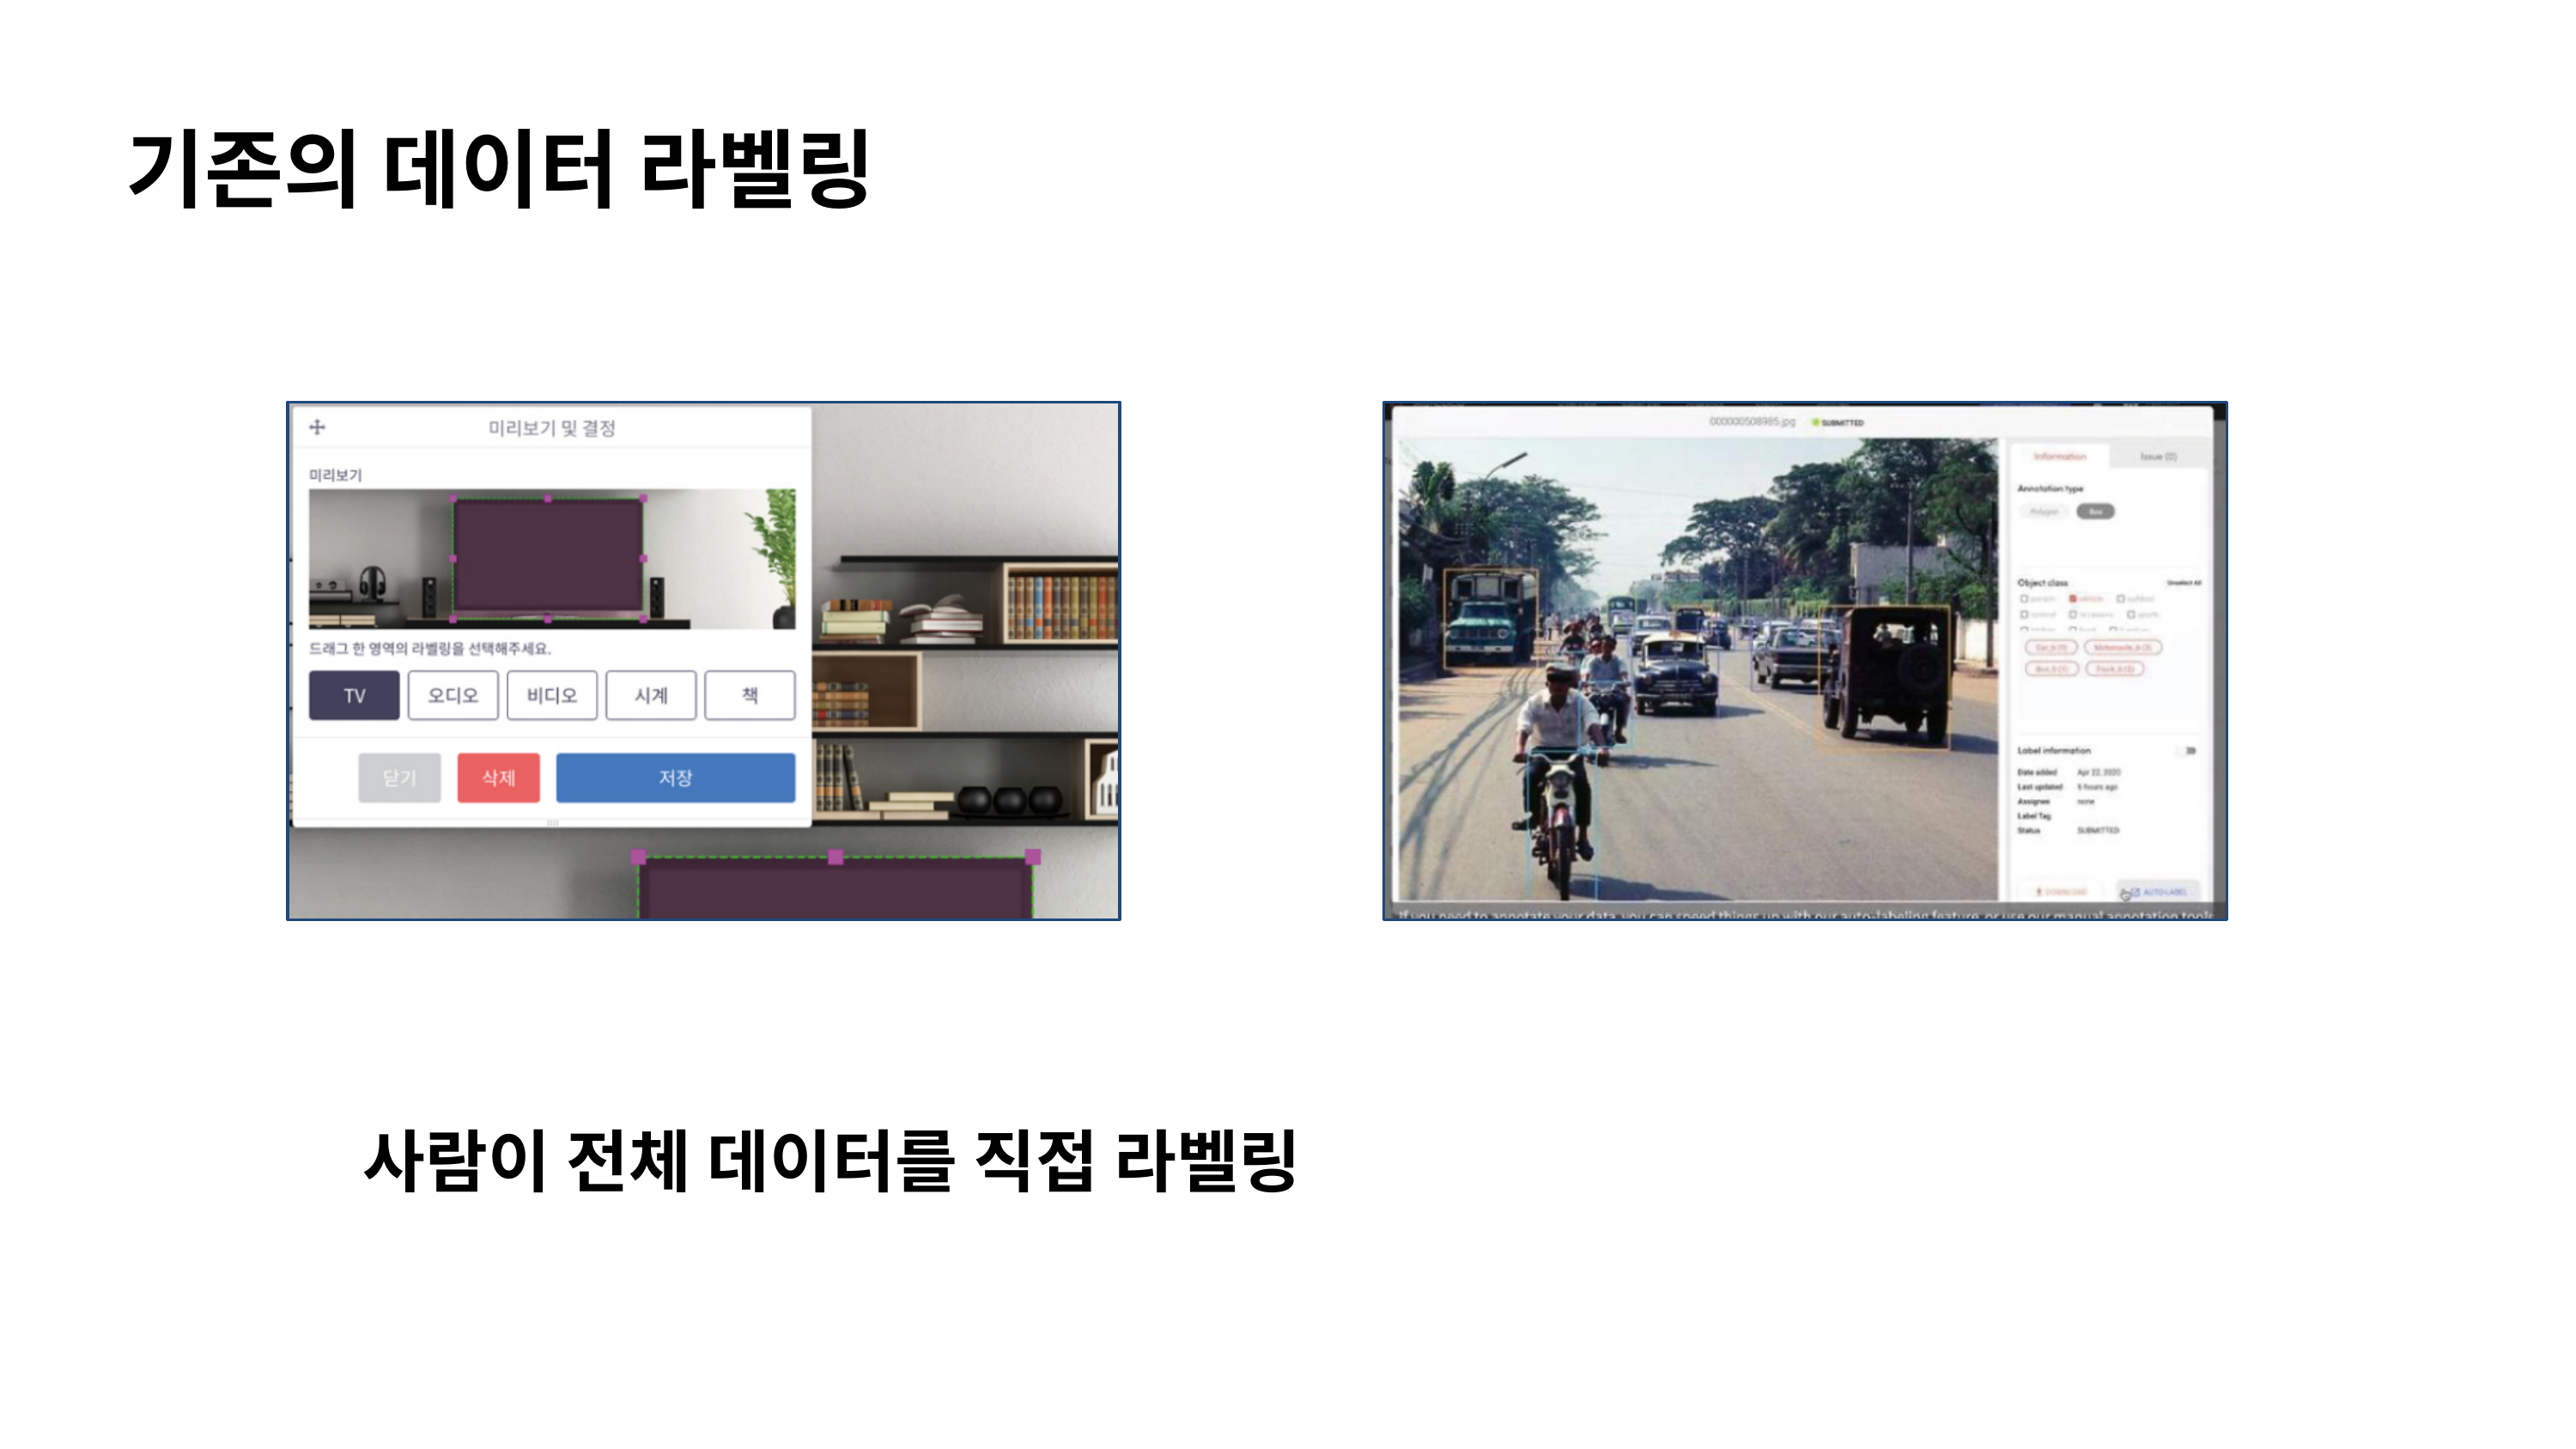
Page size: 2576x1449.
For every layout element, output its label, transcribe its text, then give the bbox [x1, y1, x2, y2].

text_box 사람이 전체 데이터를 직접 라벨링 [349, 1106, 2227, 1214]
text_box 기존의 데이터 라벨링 [112, 109, 1119, 226]
picture [1384, 403, 2227, 919]
picture [289, 403, 1119, 919]
